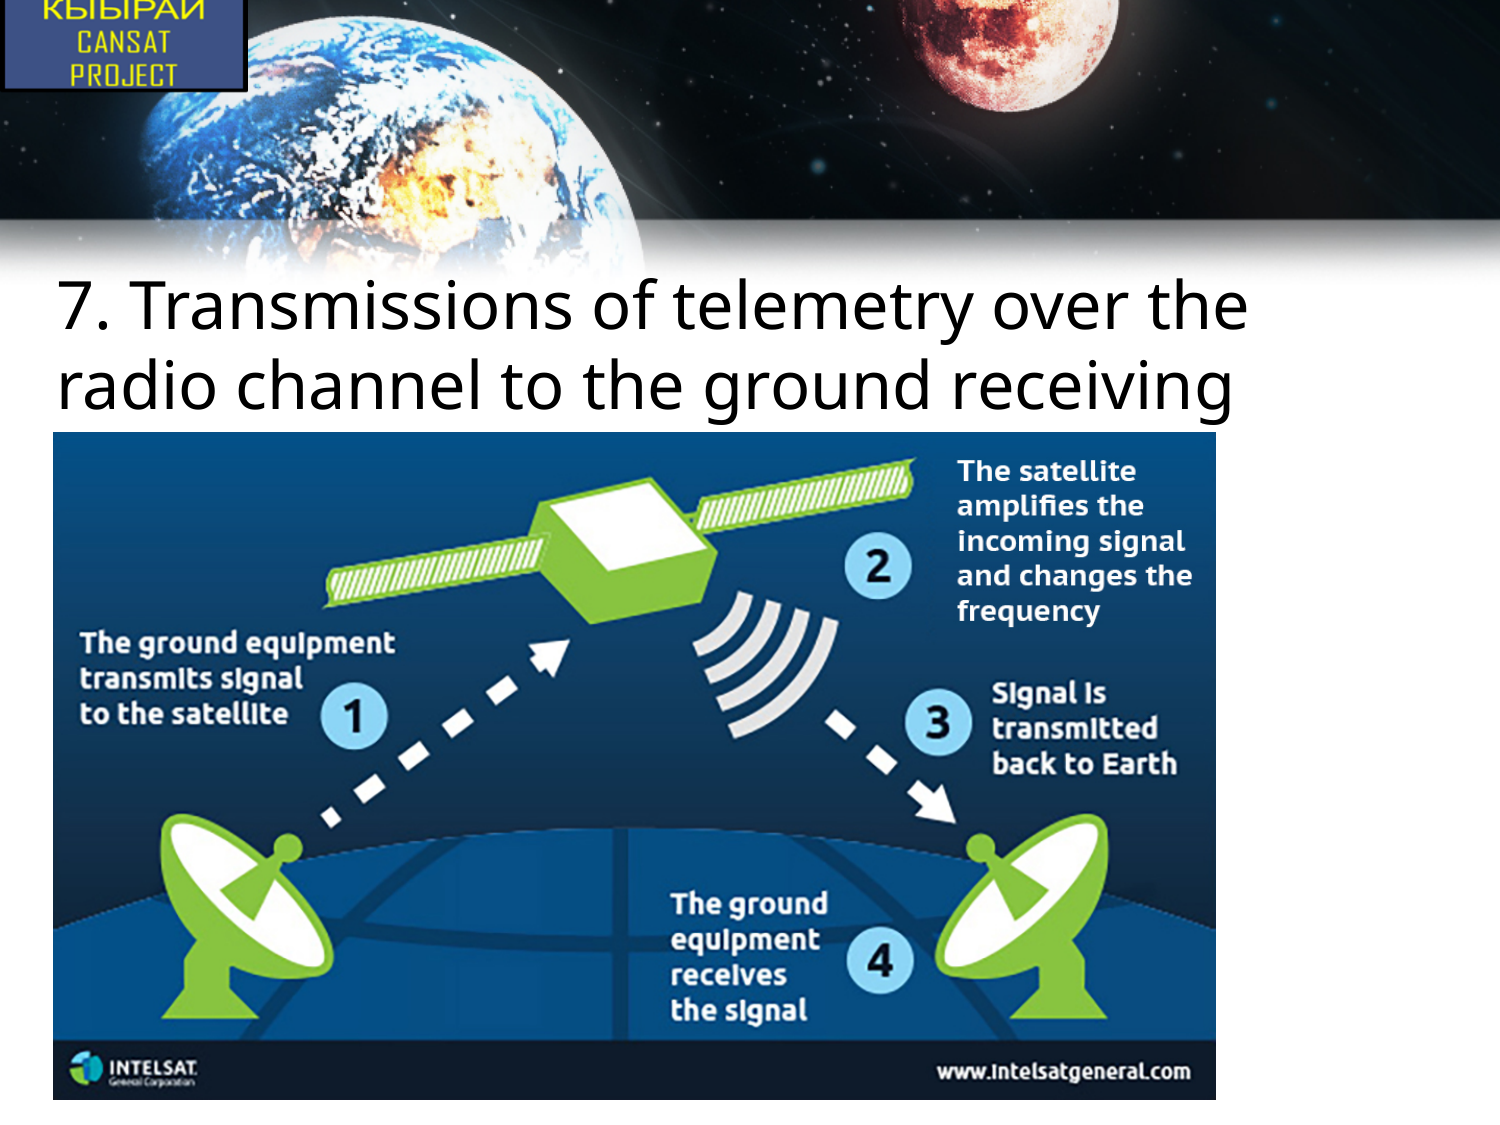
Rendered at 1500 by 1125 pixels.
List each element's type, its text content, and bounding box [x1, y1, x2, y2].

picture [0, 0, 1500, 1125]
list 7. Transmissions of telemetry over the radio channel to the ground receiving station. [41, 255, 1412, 891]
